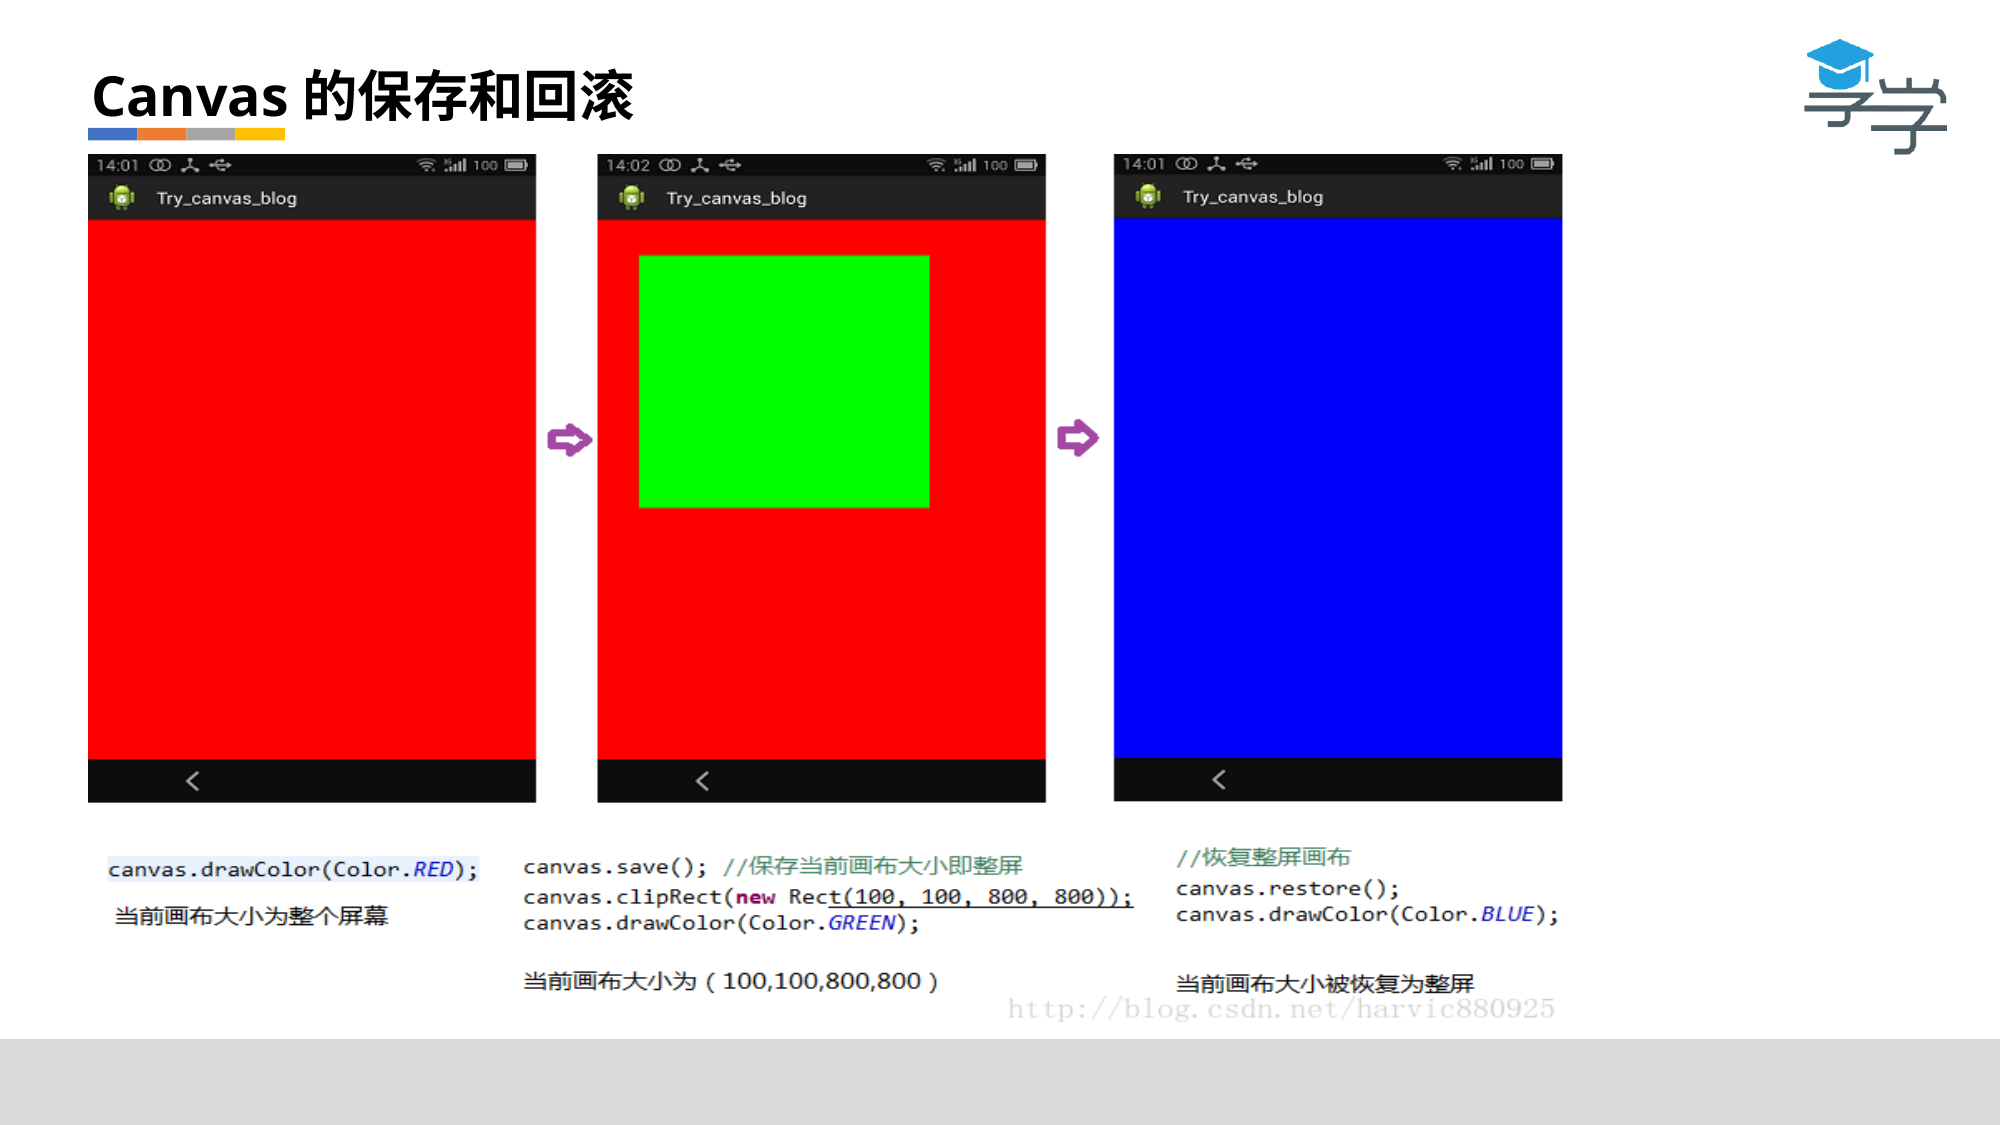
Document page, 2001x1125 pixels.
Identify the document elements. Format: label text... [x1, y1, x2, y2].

picture [1799, 20, 1952, 173]
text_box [88, 127, 285, 141]
text_box Canvas的保存和回滚 [91, 60, 781, 128]
picture [88, 154, 1576, 1038]
